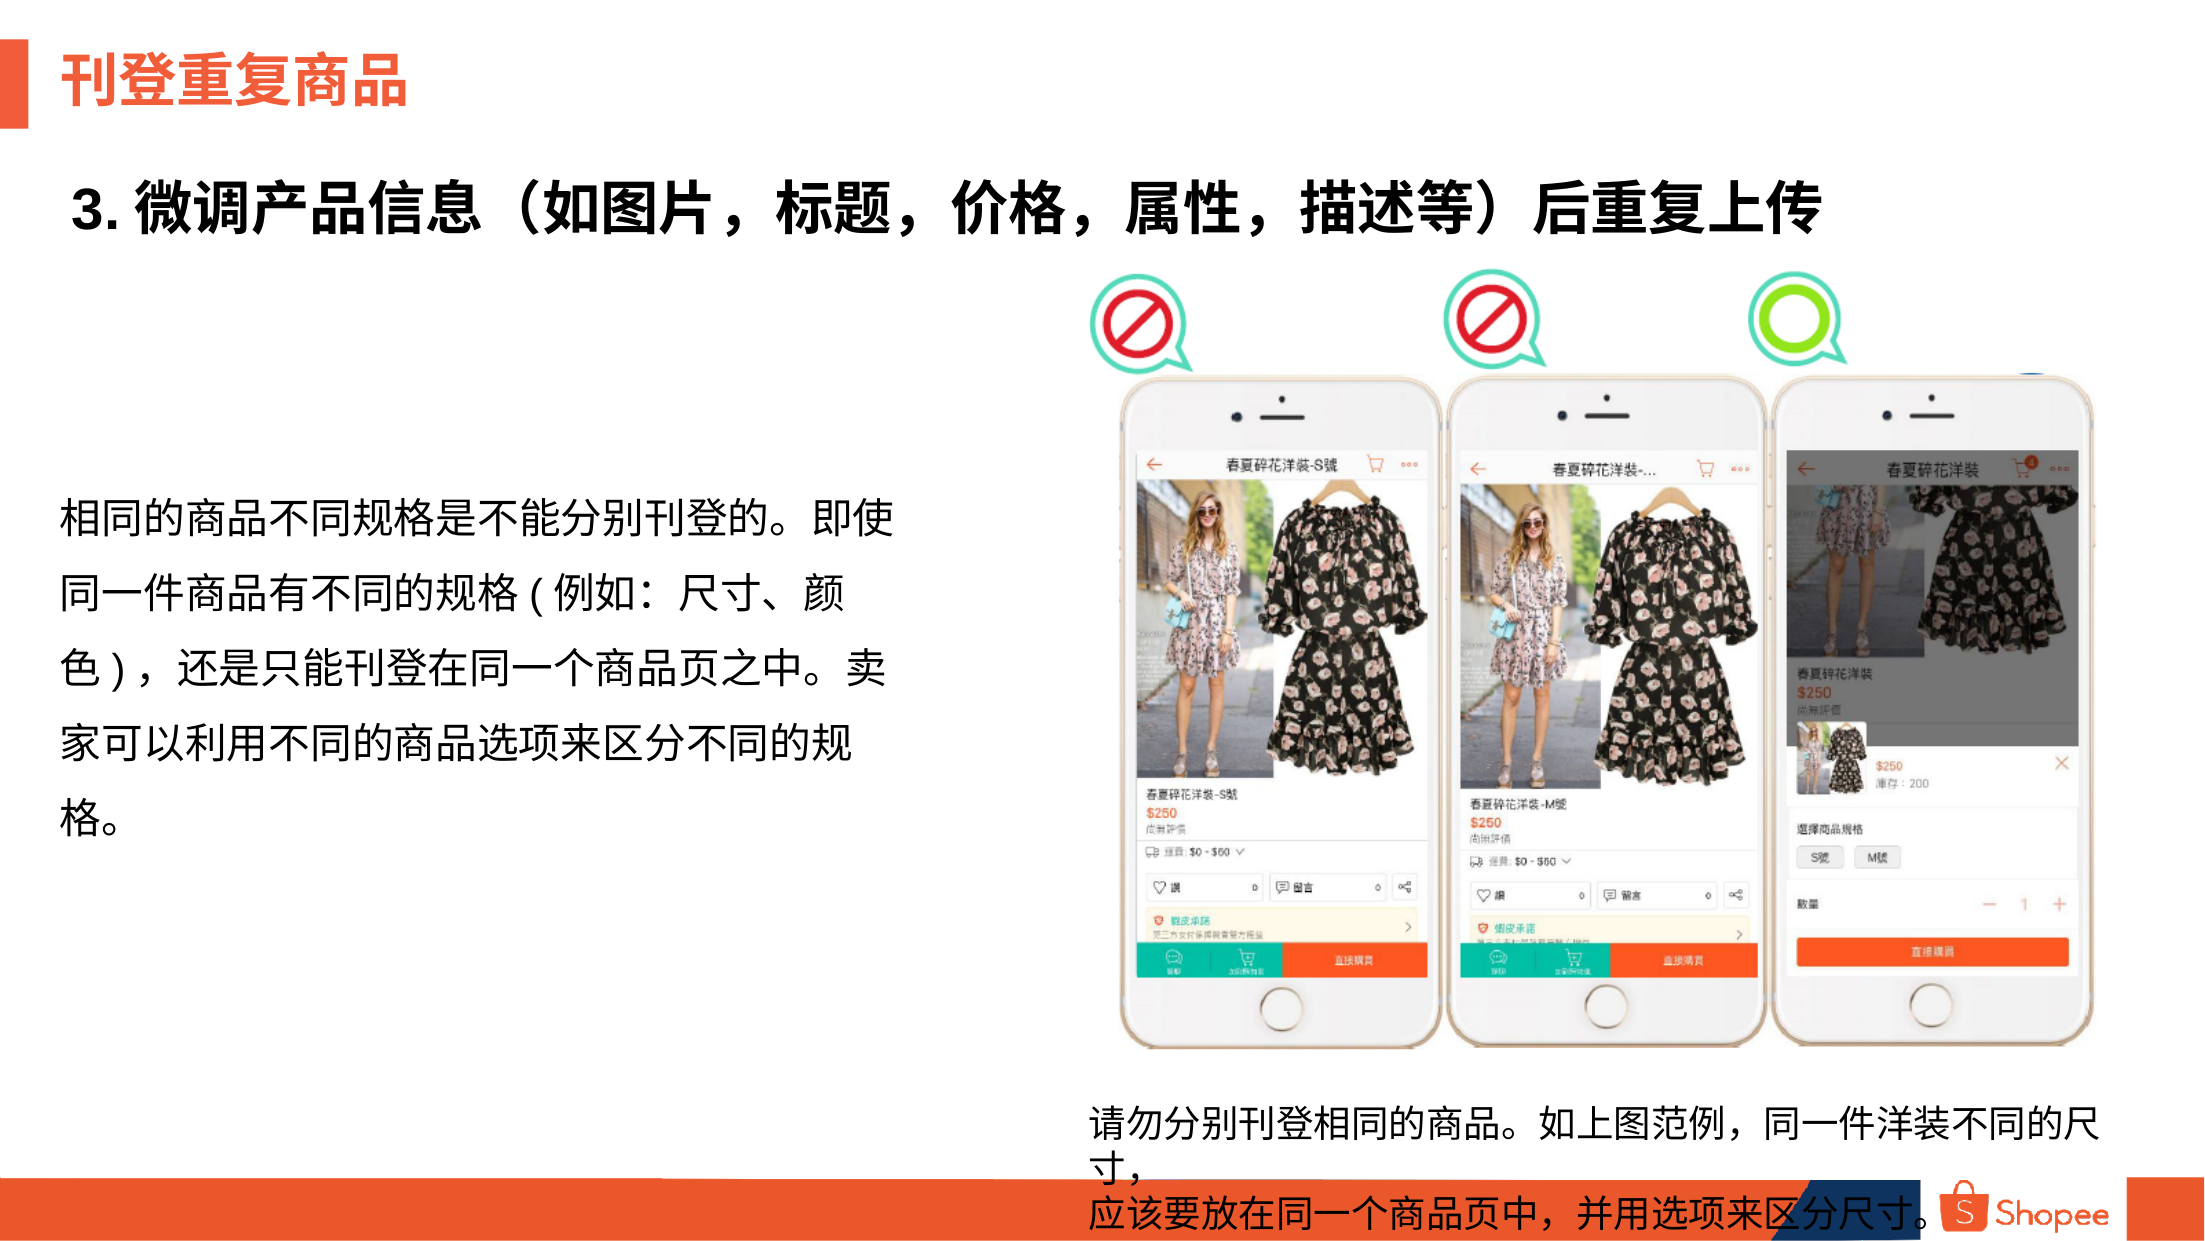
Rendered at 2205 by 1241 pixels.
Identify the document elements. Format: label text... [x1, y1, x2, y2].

picture [0, 1175, 2205, 1241]
text_box 请勿分别刊登相同的商品。如上图范例，同一件洋装不同的尺寸， 应该要放在同一个商品页中，并用选项来区分尺寸。 [1073, 1092, 2176, 1199]
picture [1078, 258, 2110, 1059]
text_box [0, 39, 29, 129]
title 3.微调产品信息（如图片，标题，价格，属性，描述等）后重复上传 [71, 169, 1966, 300]
text_box 刊登重复商品 [60, 41, 952, 114]
text_box 相同的商品不同规格是不能分别刊登的。即使同一件商品有不同的规格(例如：尺寸、颜色)，还是只能刊登在同一个商品页之中。卖家可以利用不同的商品选项来区分不同的规格。 [44, 414, 926, 792]
